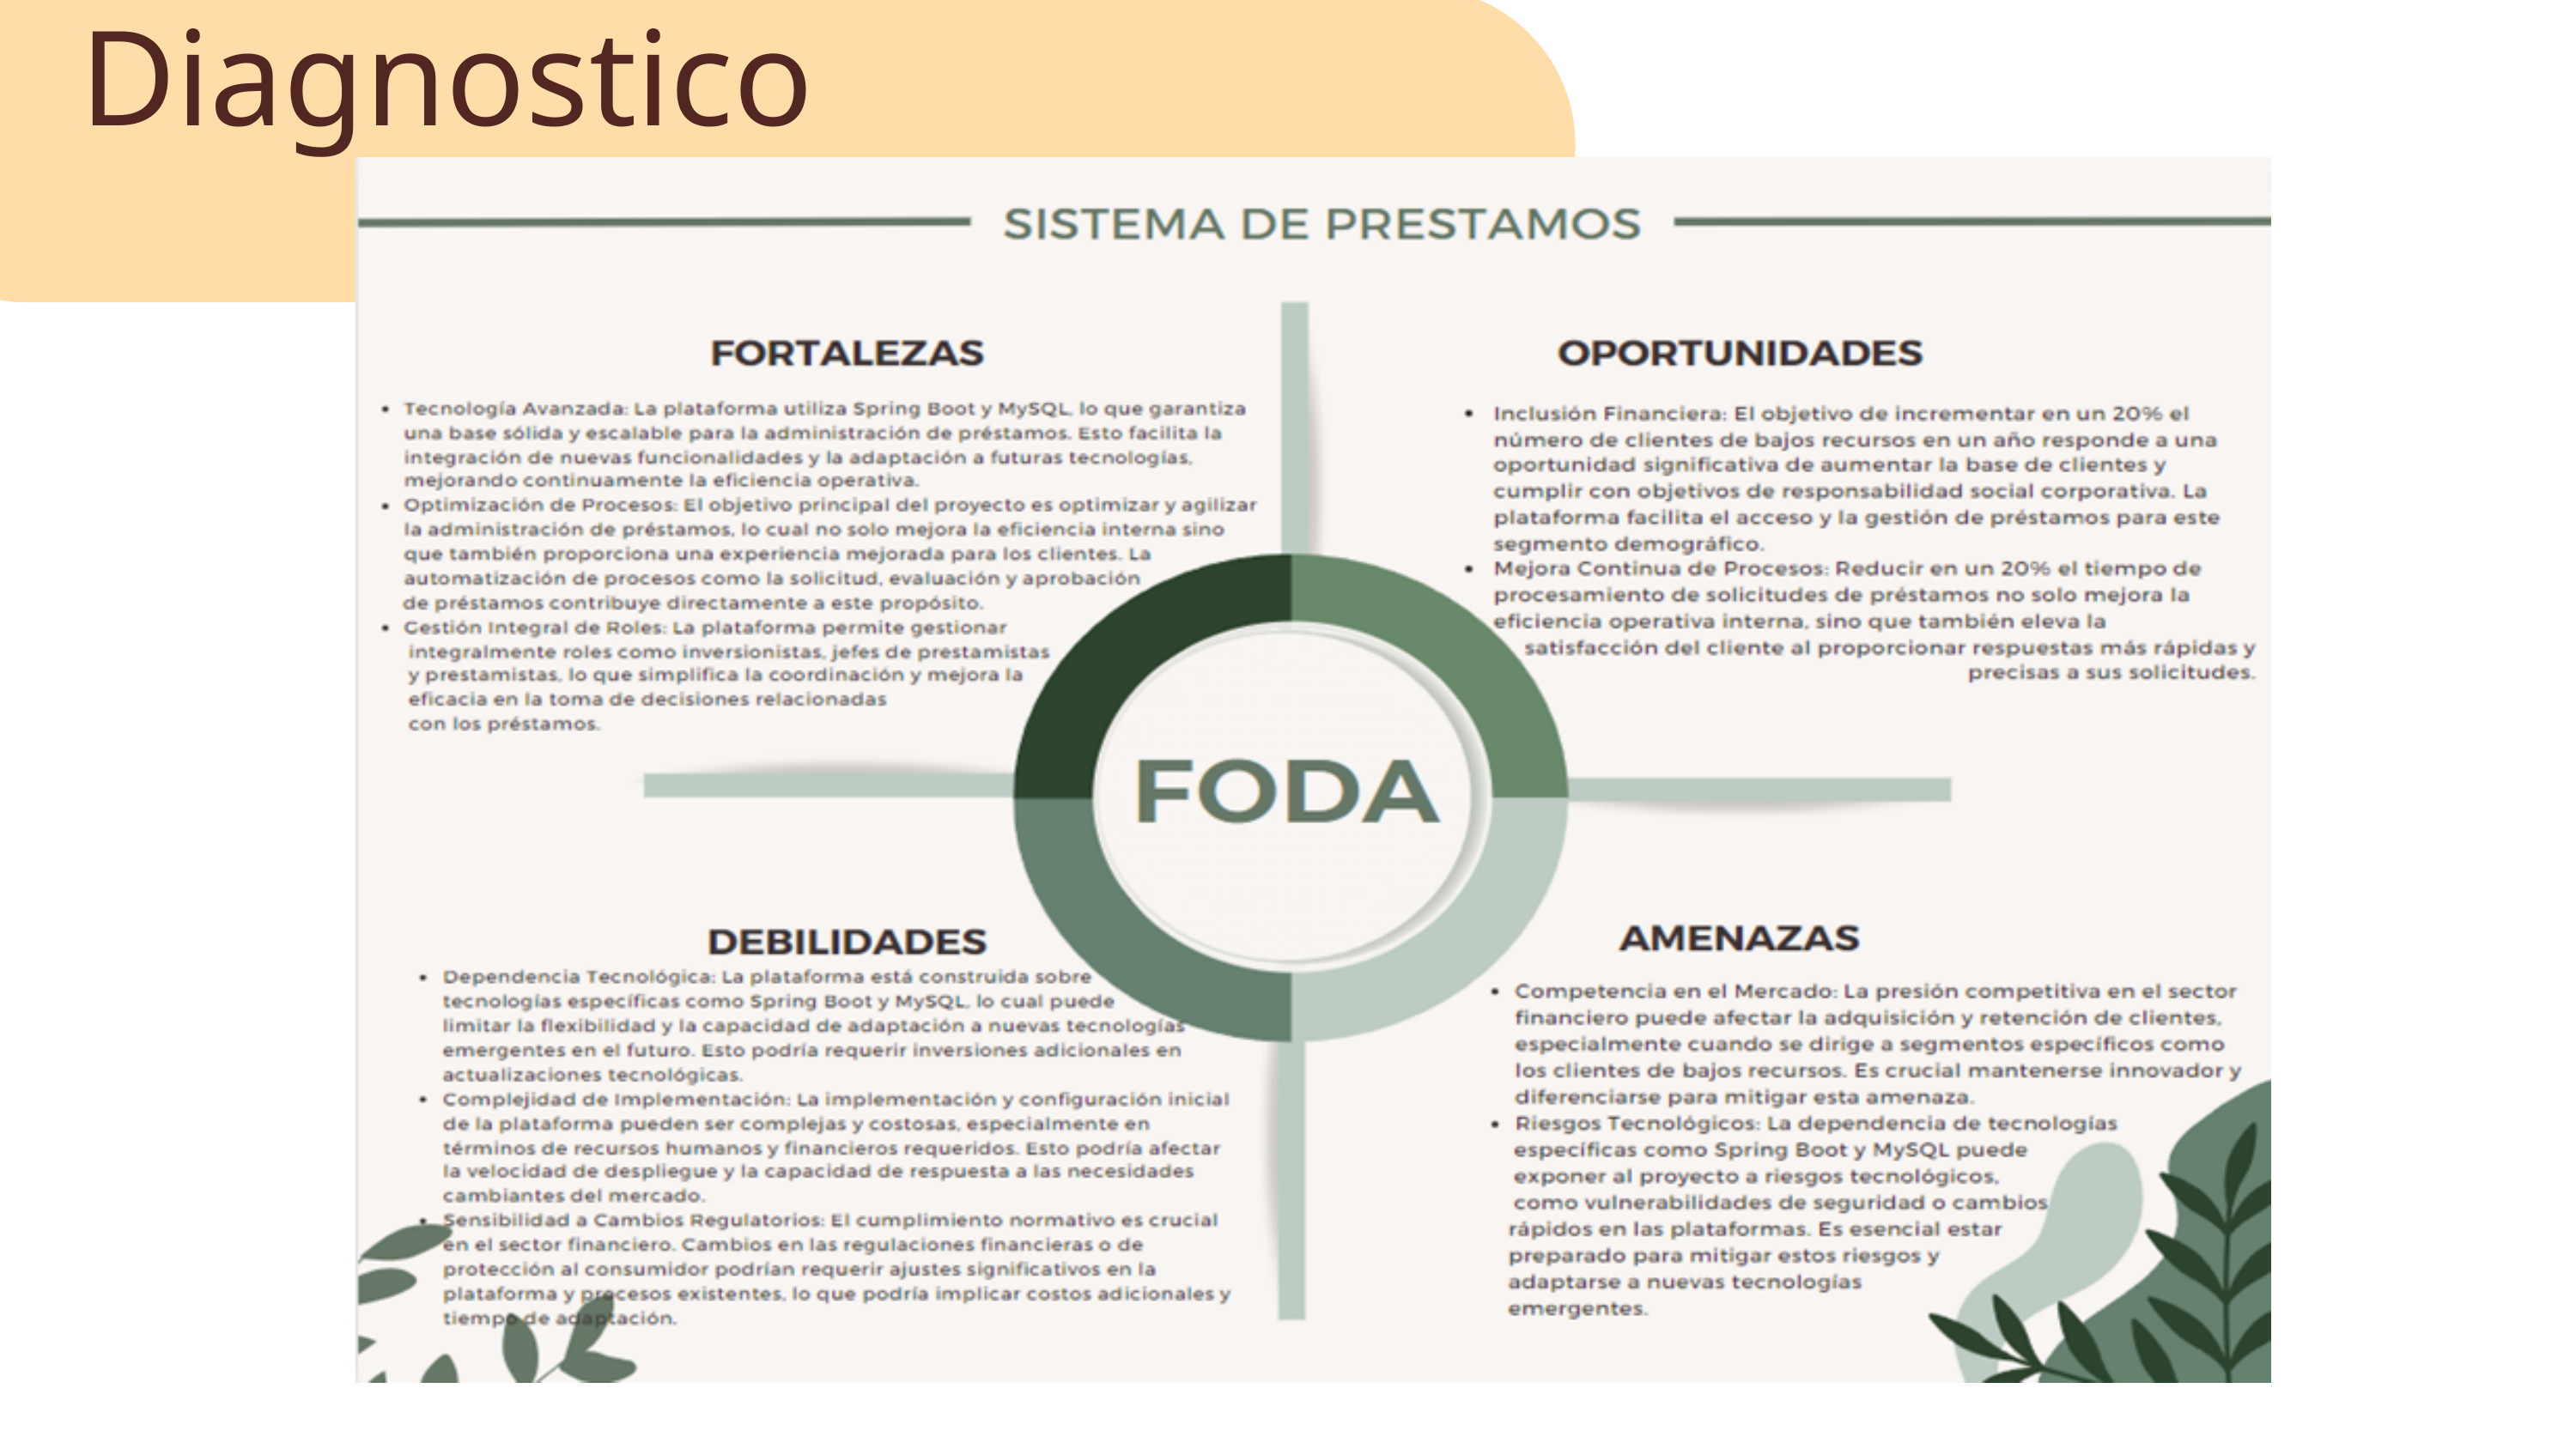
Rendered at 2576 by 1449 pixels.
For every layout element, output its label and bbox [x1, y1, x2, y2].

text_box [0, 0, 1576, 303]
text_box [355, 157, 2271, 1383]
